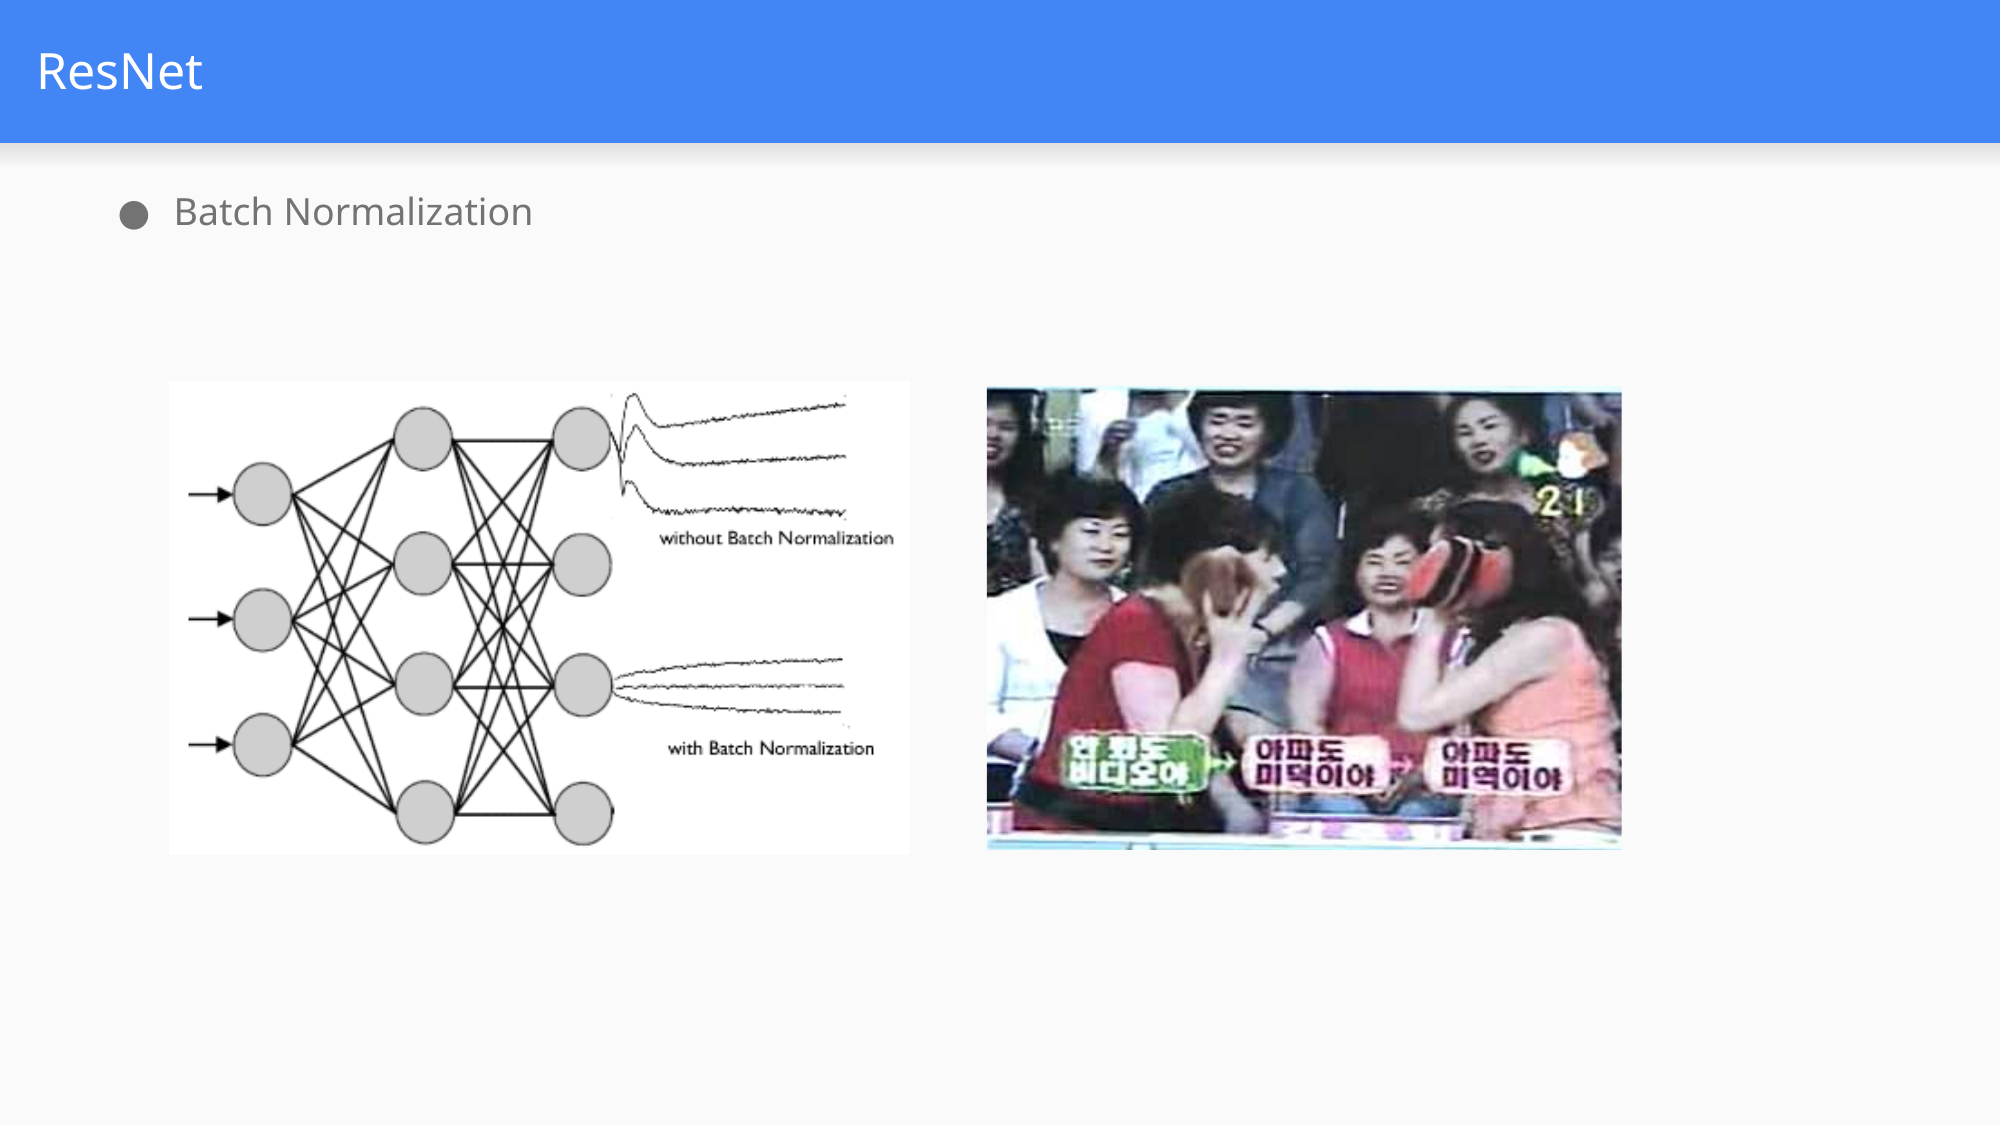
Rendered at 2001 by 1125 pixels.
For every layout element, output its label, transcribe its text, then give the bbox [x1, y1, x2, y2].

title ResNet [21, 3, 1953, 136]
picture [169, 381, 911, 855]
list Batch Normalization [83, 166, 1900, 1088]
picture [986, 386, 1622, 850]
